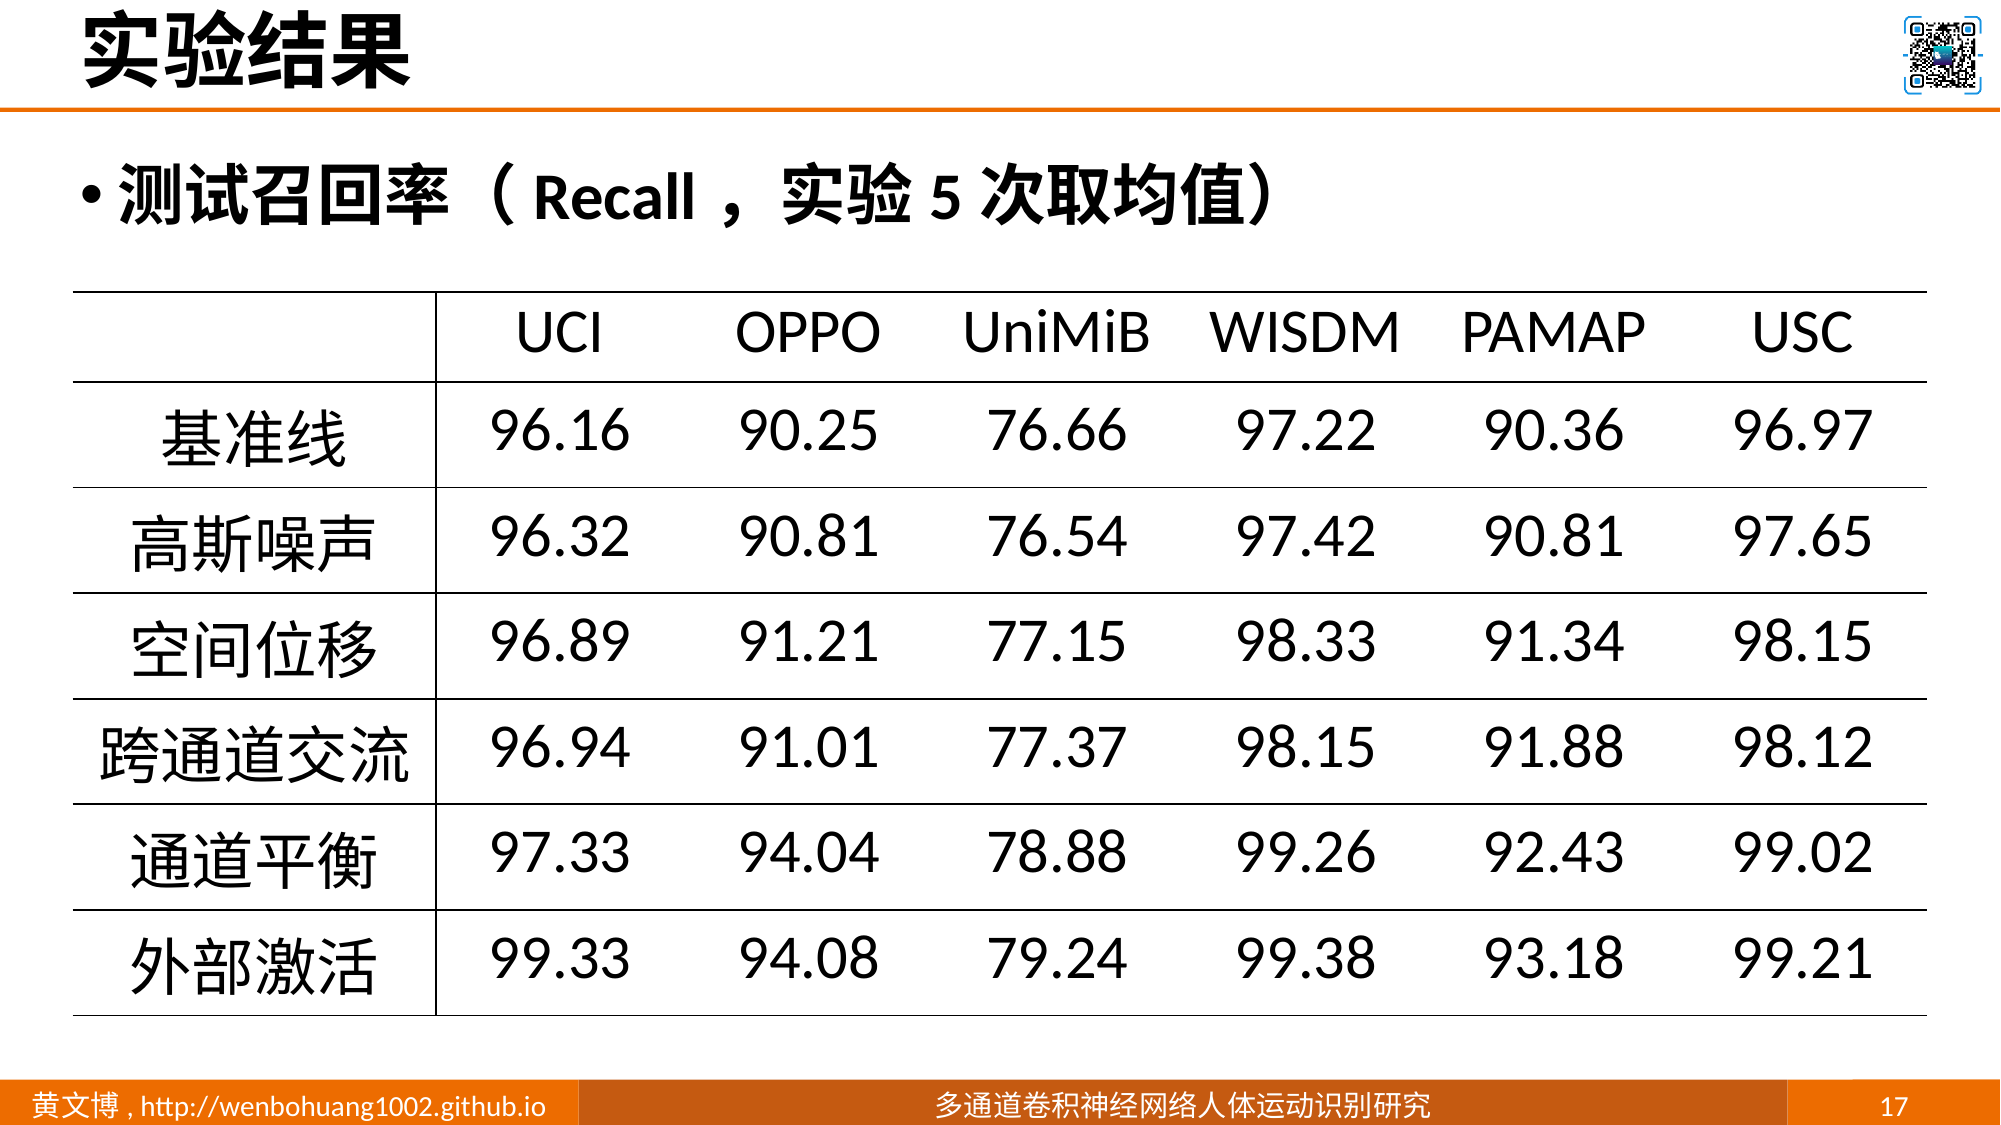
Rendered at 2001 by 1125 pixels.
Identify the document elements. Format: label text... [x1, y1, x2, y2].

table_cell 77.15 [933, 594, 1182, 698]
table_cell 79.24 [933, 911, 1182, 1015]
table_cell 外部激活 [73, 911, 435, 1015]
table_cell 77.37 [933, 700, 1182, 803]
title 实验结果 [64, 0, 2000, 110]
table_cell 99.38 [1182, 911, 1430, 1015]
table_cell 98.12 [1679, 700, 1927, 803]
table_cell 跨通道交流 [73, 700, 435, 803]
table_cell 空间位移 [73, 594, 435, 698]
table_cell 96.94 [437, 700, 685, 803]
table_cell 90.36 [1430, 383, 1679, 487]
table_cell 90.25 [685, 383, 933, 487]
table_cell 99.26 [1182, 805, 1430, 909]
table_cell 高斯噪声 [73, 488, 435, 592]
table_cell 94.08 [685, 911, 933, 1015]
table_cell 92.43 [1430, 805, 1679, 909]
table_cell 97.22 [1182, 383, 1430, 487]
table_cell 91.21 [685, 594, 933, 698]
table_cell 99.21 [1679, 911, 1927, 1015]
table_cell 91.01 [685, 700, 933, 803]
table_cell 90.81 [1430, 488, 1679, 592]
table_cell 98.15 [1679, 594, 1927, 698]
table_header UniMiB [933, 293, 1182, 381]
table_cell 91.34 [1430, 594, 1679, 698]
table_cell 96.32 [437, 488, 685, 592]
list 测试召回率（Recall，实验5次取均值） [64, 129, 1928, 1085]
table_header [73, 293, 435, 381]
table_cell 99.33 [437, 911, 685, 1015]
table_cell 76.54 [933, 488, 1182, 592]
table_header WISDM [1182, 293, 1430, 381]
table_cell 98.33 [1182, 594, 1430, 698]
table_cell 93.18 [1430, 911, 1679, 1015]
table_cell 基准线 [73, 383, 435, 487]
table_cell 96.89 [437, 594, 685, 698]
table_cell 99.02 [1679, 805, 1927, 909]
table_cell 97.33 [437, 805, 685, 909]
table_header PAMAP [1430, 293, 1679, 381]
table_cell 97.42 [1182, 488, 1430, 592]
table_header USC [1679, 293, 1927, 381]
table_header OPPO [685, 293, 933, 381]
table_header UCI [437, 293, 685, 381]
table_cell 94.04 [685, 805, 933, 909]
table_cell 90.81 [685, 488, 933, 592]
table_cell 通道平衡 [73, 805, 435, 909]
table_cell 76.66 [933, 383, 1182, 487]
table_cell 96.97 [1679, 383, 1927, 487]
table_cell 78.88 [933, 805, 1182, 909]
table_cell 96.16 [437, 383, 685, 487]
table_cell 98.15 [1182, 700, 1430, 803]
table_cell 97.65 [1679, 488, 1927, 592]
table_cell 91.88 [1430, 700, 1679, 803]
